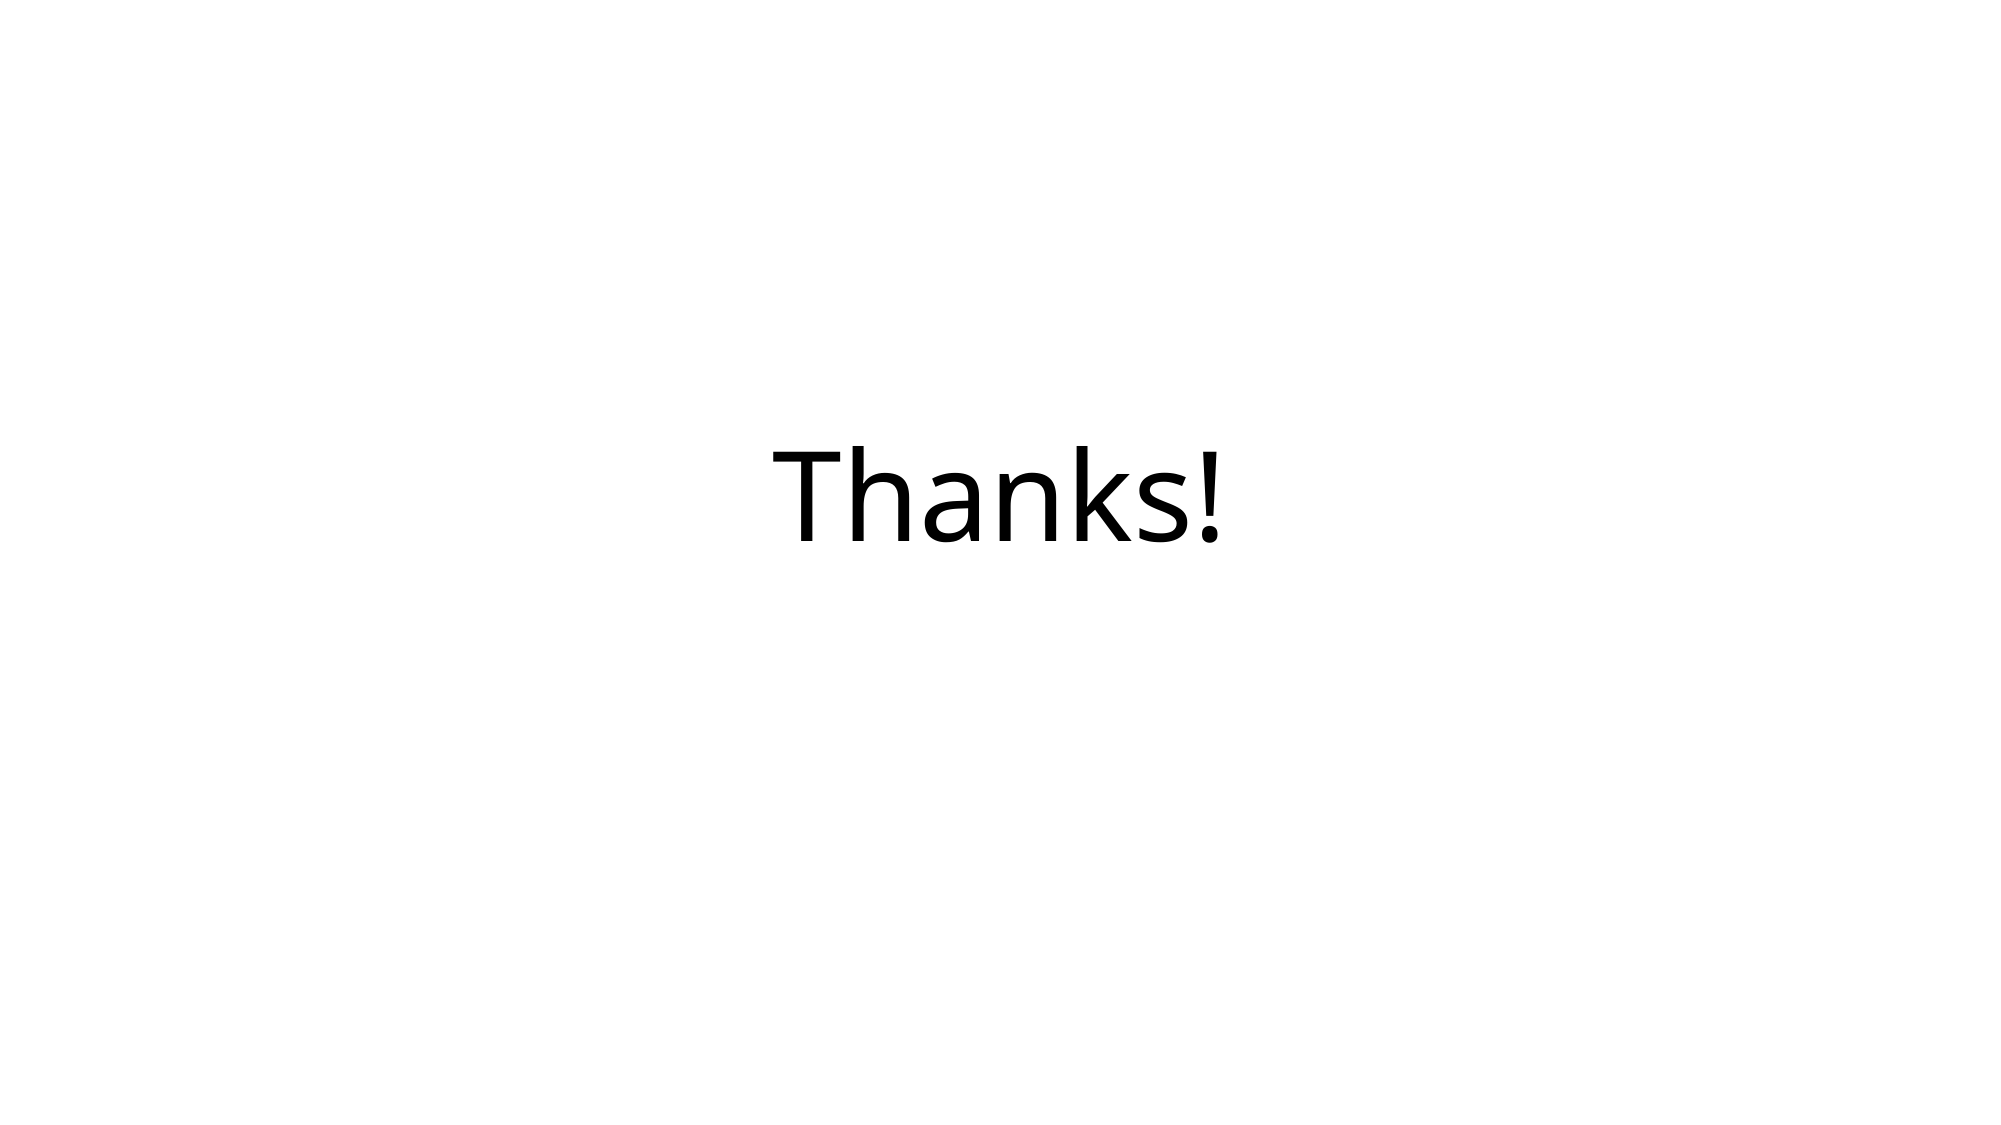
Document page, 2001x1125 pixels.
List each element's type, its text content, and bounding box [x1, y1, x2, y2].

title Thanks! [249, 184, 1750, 576]
